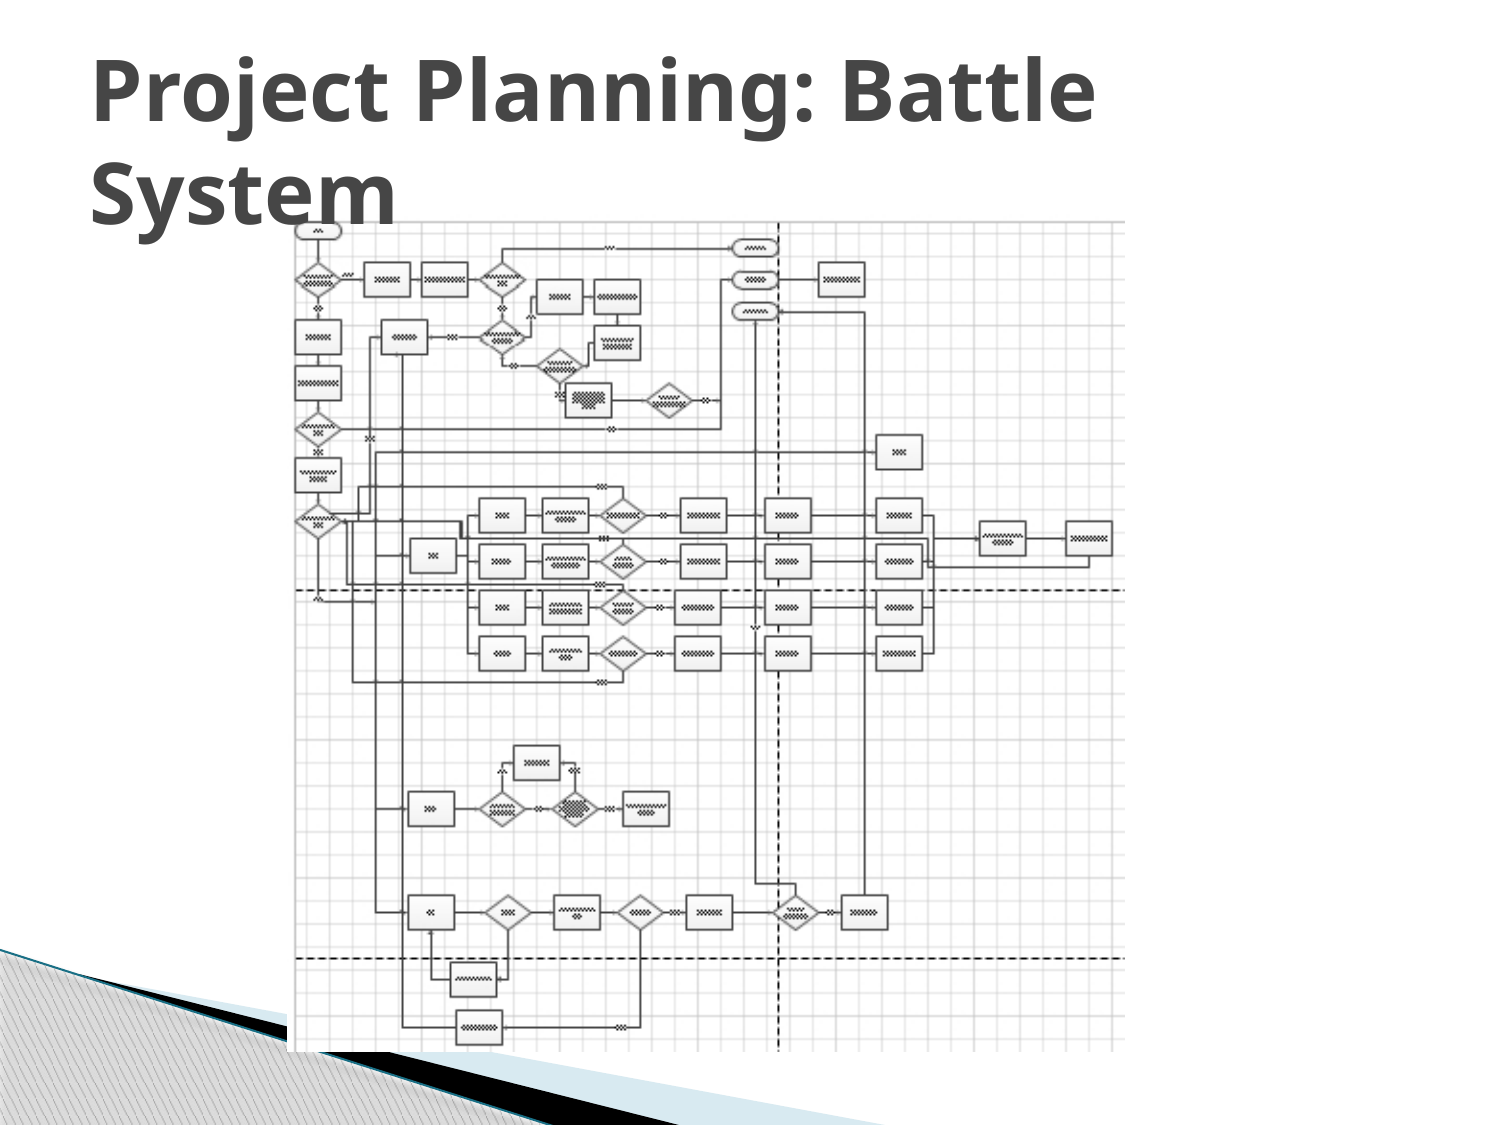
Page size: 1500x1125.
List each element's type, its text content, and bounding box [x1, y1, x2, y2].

title Project Planning: Battle System [75, 45, 1425, 233]
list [287, 212, 1126, 1053]
